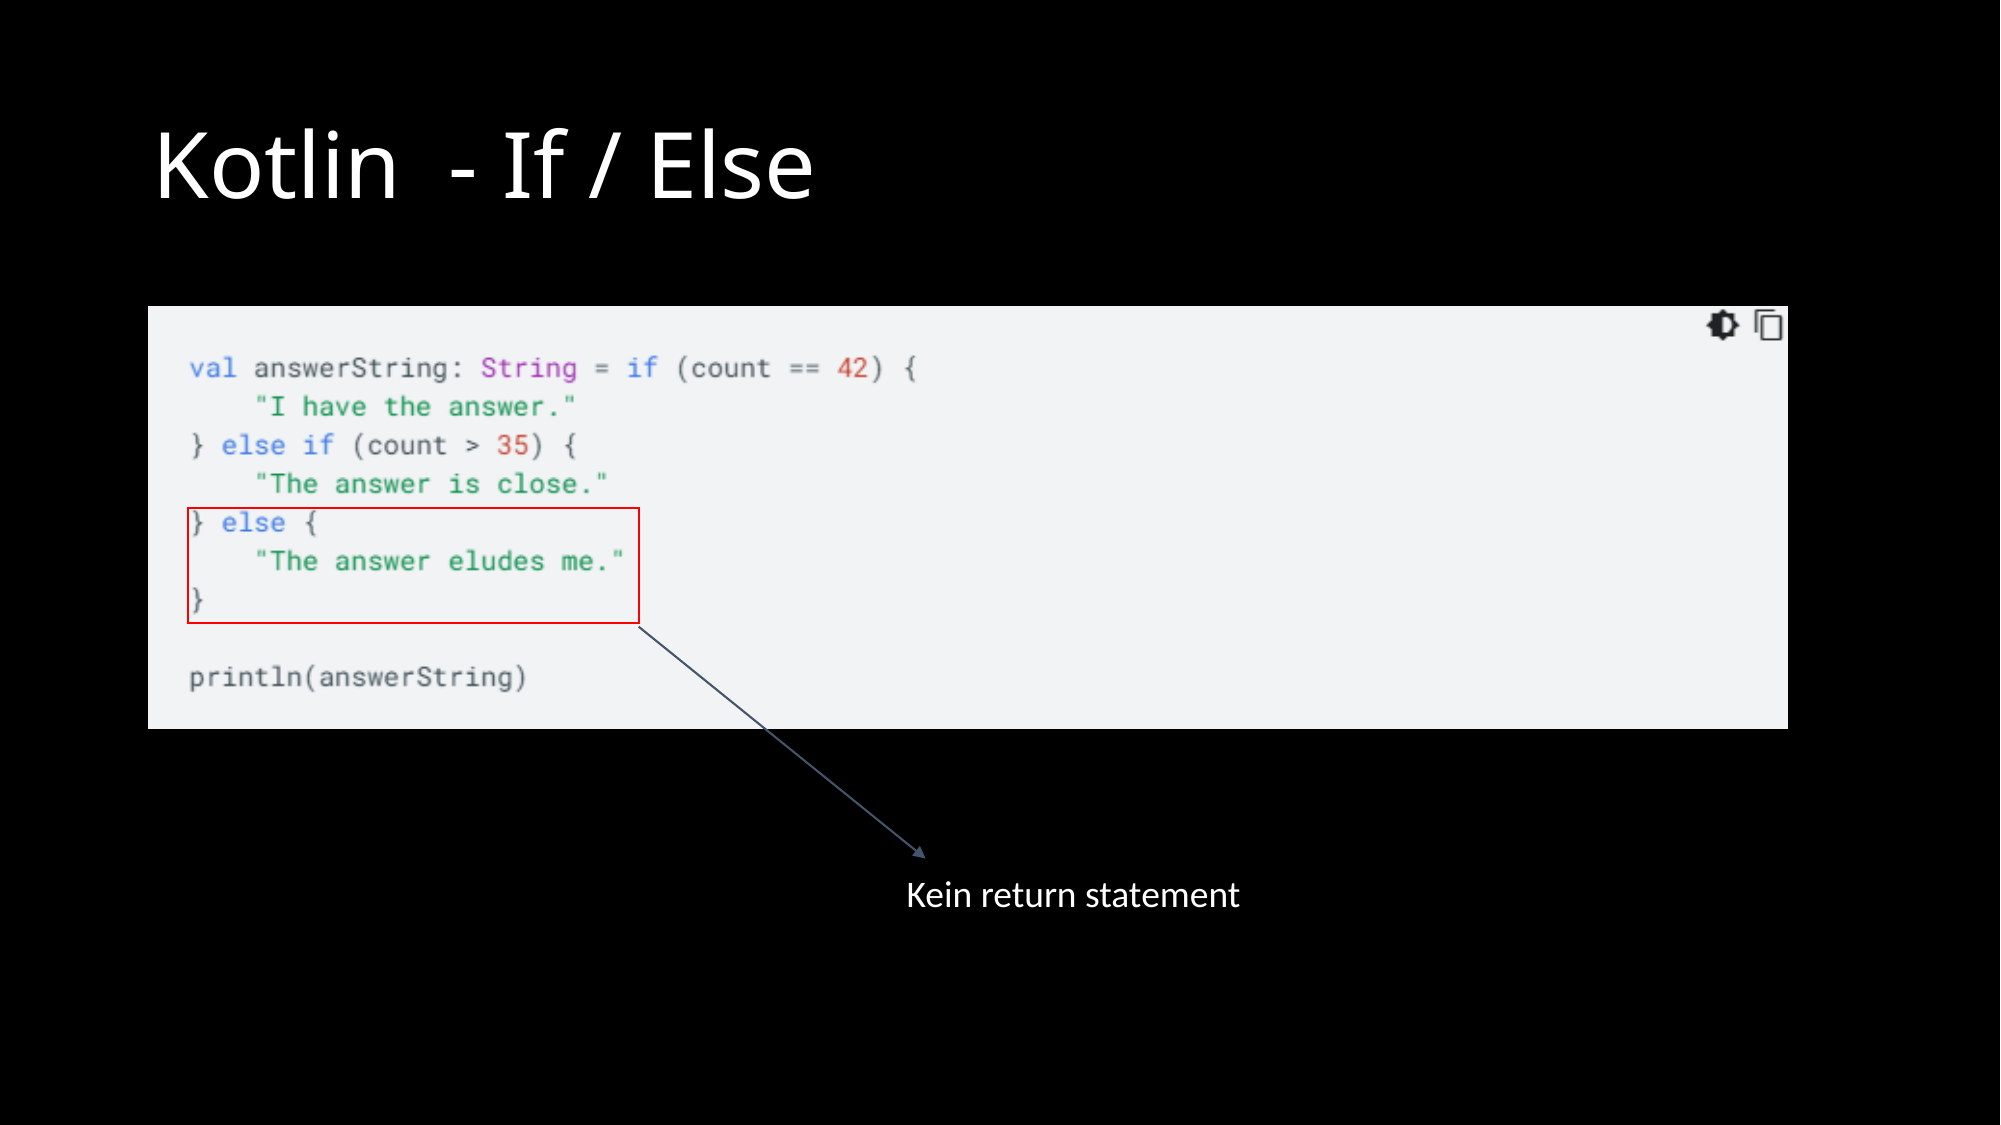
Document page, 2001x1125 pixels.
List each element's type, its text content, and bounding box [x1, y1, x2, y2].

text_box Kein return statement [891, 862, 1730, 923]
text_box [638, 626, 926, 859]
picture [148, 306, 1788, 729]
title Kotlin - If / Else [137, 59, 1863, 278]
